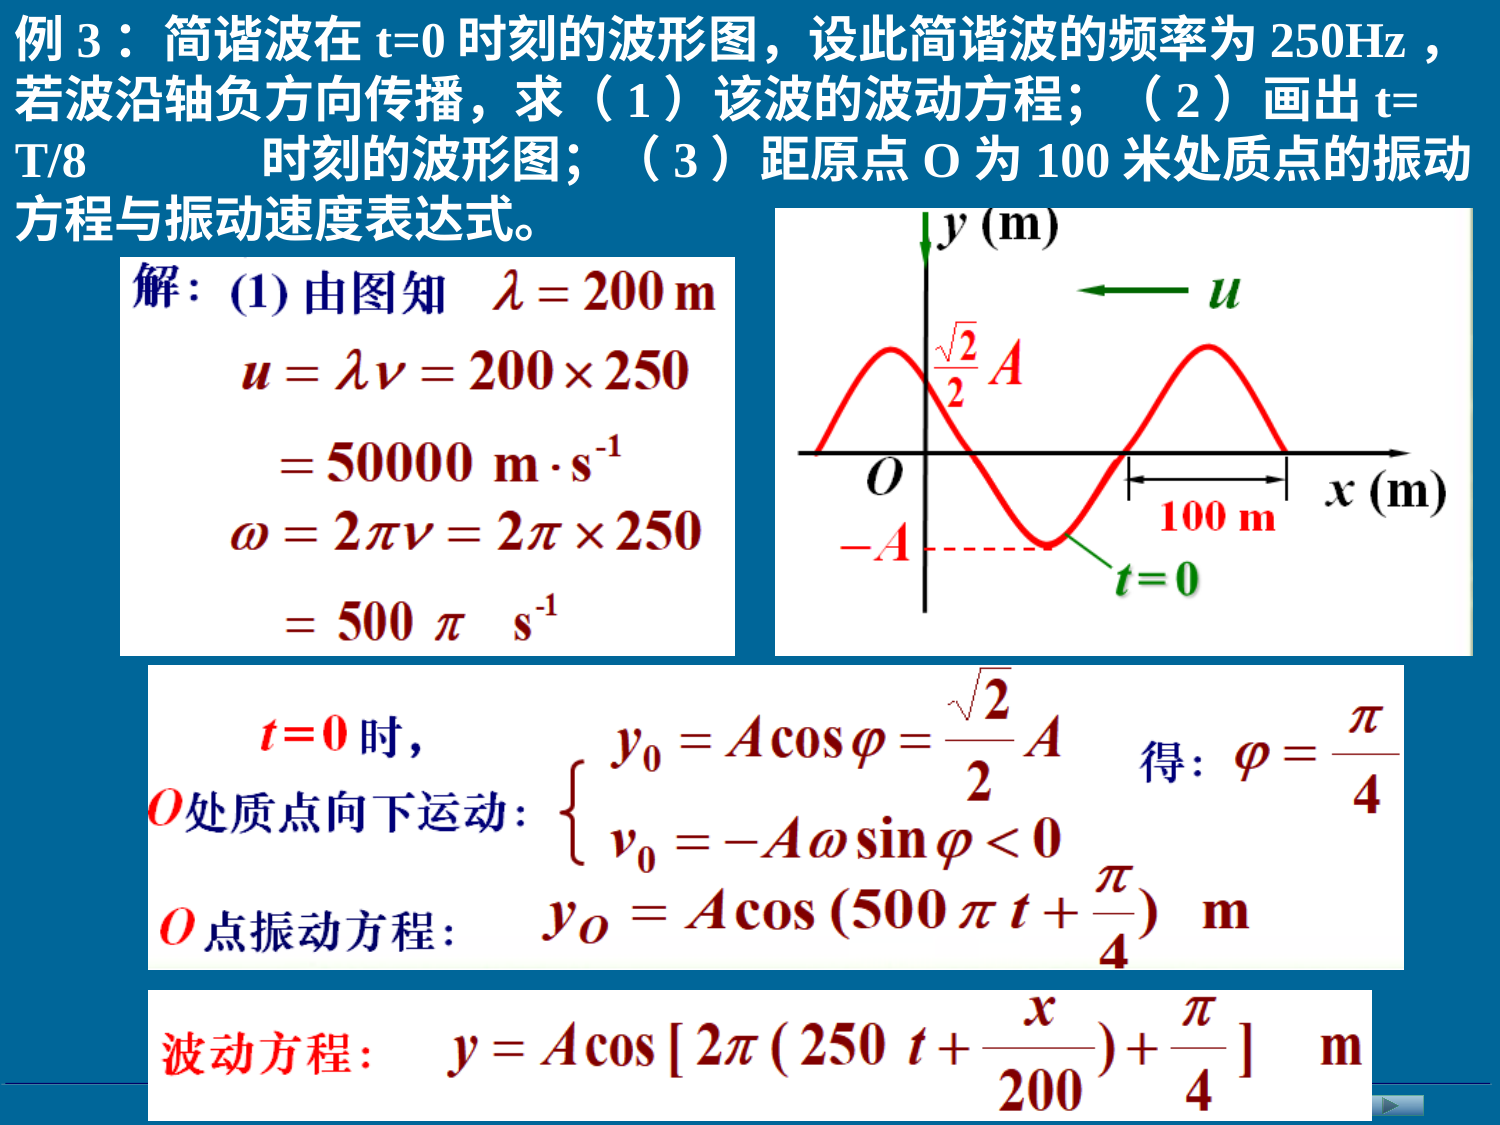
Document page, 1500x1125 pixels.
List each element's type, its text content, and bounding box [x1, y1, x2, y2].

picture [147, 991, 1372, 1120]
picture [121, 258, 734, 655]
text_box 例3：简谐波在t=0时刻的波形图，设此简谐波的频率为250Hz，若波沿轴负方向传播，求（1）该波的波动方程；（2）画出t= T/8 时刻的波形图；（3）距原点O为100米处质点的振动方程与振动速度表达式。 [0, 0, 1500, 255]
picture [149, 666, 1403, 969]
picture [776, 209, 1472, 655]
